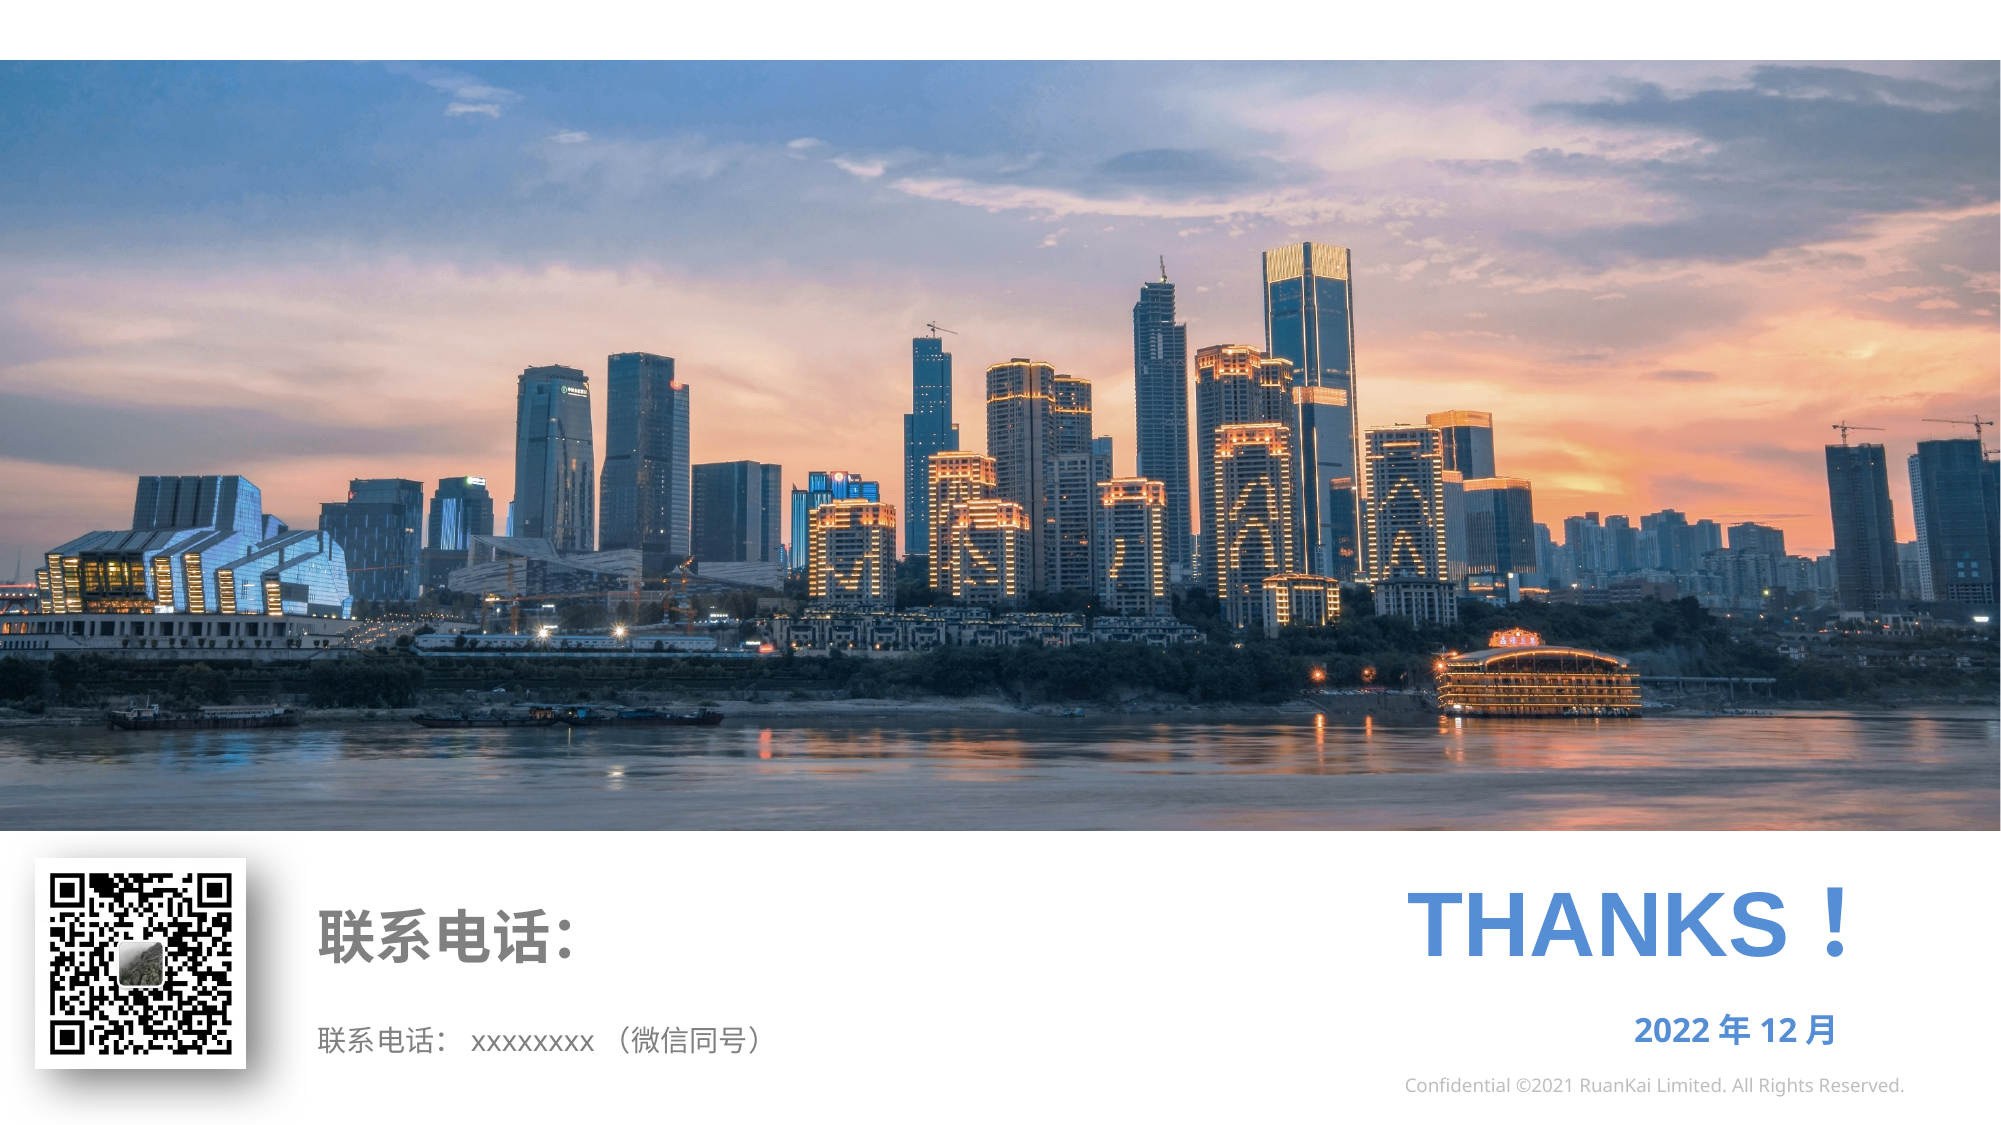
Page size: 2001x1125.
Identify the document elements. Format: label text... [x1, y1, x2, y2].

text_box 2022年12月 [1560, 999, 1912, 1060]
text_box 联系电话：xxxxxxxx（微信同号） [302, 997, 895, 1065]
picture [35, 858, 247, 1069]
text_box 联系电话： [302, 858, 895, 979]
picture [0, 60, 2001, 831]
text_box THANKS！ [1399, 847, 1912, 1006]
